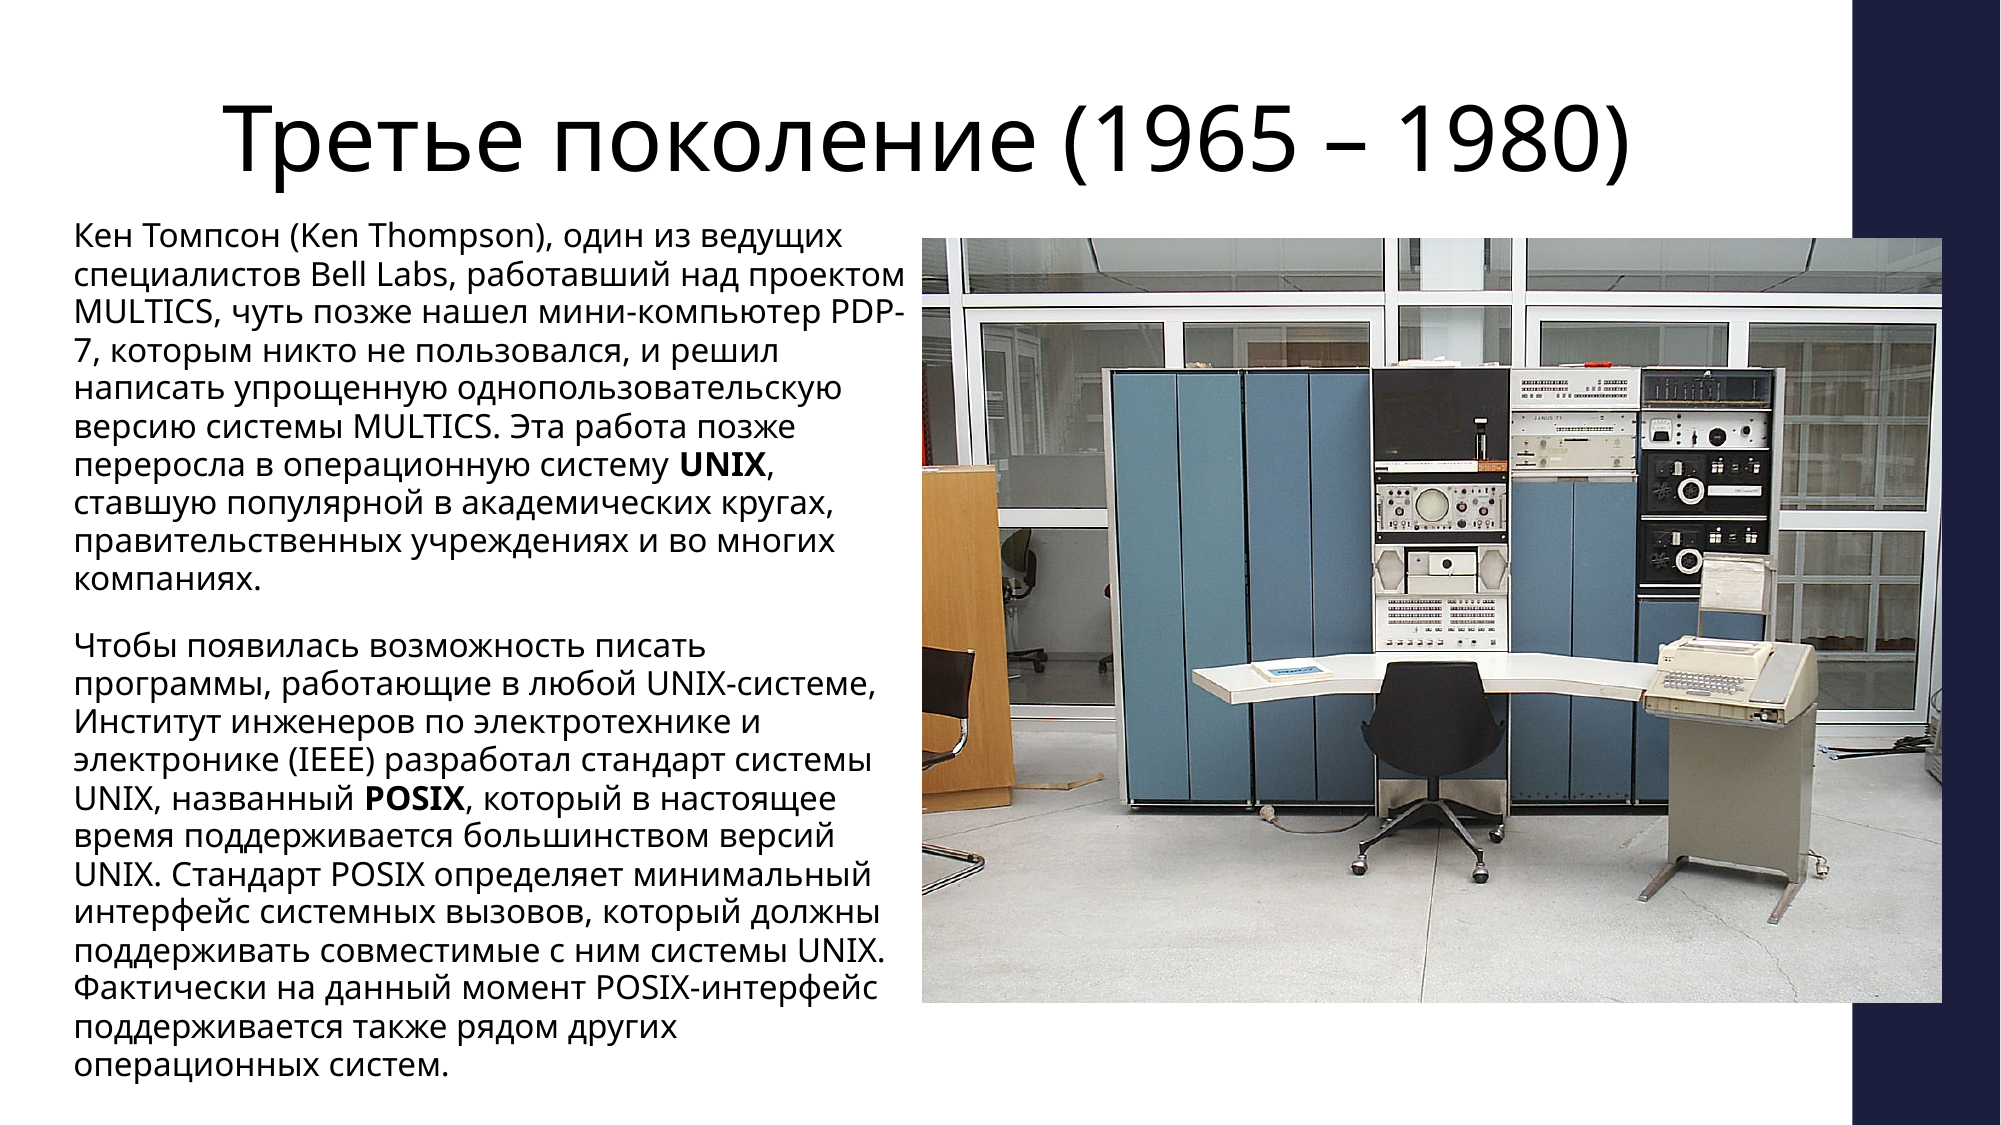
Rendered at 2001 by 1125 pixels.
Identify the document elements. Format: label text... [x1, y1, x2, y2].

title Третье поколение (1965 – 1980) [206, 60, 1797, 199]
picture [921, 238, 1942, 1004]
list Кен Томпсон (Ken Thompson), один из ведущих специалистов Bell Labs, работавший над проектом MULTICS, чуть позже нашел мини-компьютер PDP-7, которым никто не пользовался, и решил написать упрощенную однопользовательскую версию системы MULTICS. Эта работа позже переросла в операционную систему UNIX, ставшую популярной в академических кругах, правительственных учреждениях и во многих компаниях. Чтобы появилась возможность писать программы, работающие в любой UNIX-системе, Институт инженеров по электротехнике и электронике (IEEE) разработал стандарт системы UNIX, названный POSIX, который в настоящее время поддерживается большинством версий UNIX. Стандарт POSIX определяет минимальный интерфейс системных вызовов, который должны поддерживать совместимые с ним системы UNIX. Фактически на данный момент POSIX-интерфейс поддерживается также рядом других операционных систем. [58, 210, 923, 1107]
